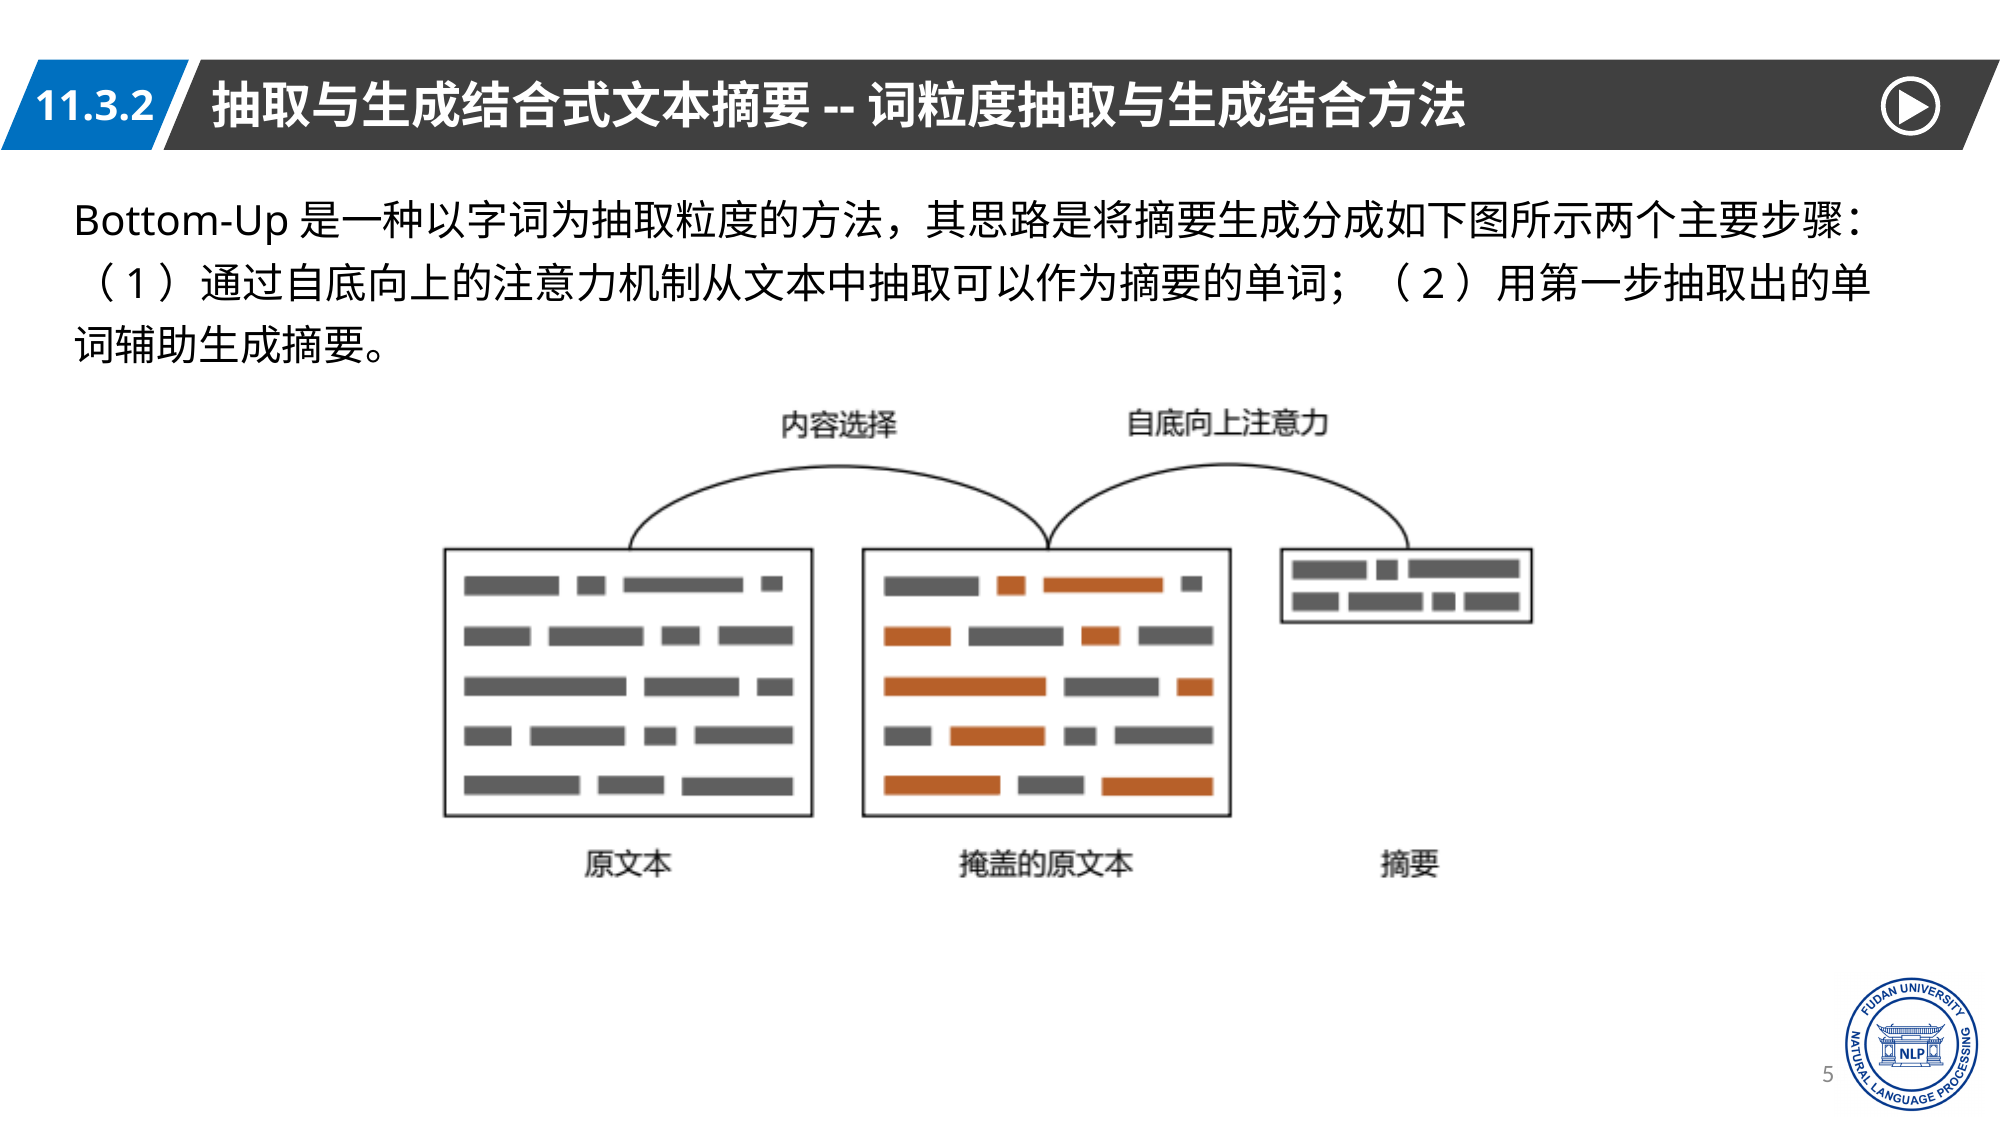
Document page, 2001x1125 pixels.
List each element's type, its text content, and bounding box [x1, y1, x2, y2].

text_box 11.3.2 [13, 71, 176, 137]
text_box 抽取与生成结合式文本摘要--词粒度抽取与生成结合方法 [196, 66, 1483, 142]
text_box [1883, 78, 1939, 134]
text_box [1, 121, 157, 150]
text_box Bottom-Up是一种以字词为抽取粒度的方法，其思路是将摘要生成分成如下图所示两个主要步骤：（1）通过自底向上的注意力机制从文本中抽取可以作为摘要的单词；（2）用第一步抽取出的单词辅助生成摘要。 [58, 174, 1925, 377]
text_box [163, 59, 2000, 150]
text_box [33, 59, 189, 91]
picture [1834, 972, 1985, 1117]
picture [427, 397, 1537, 882]
slide_number 50 [1412, 1042, 1863, 1103]
